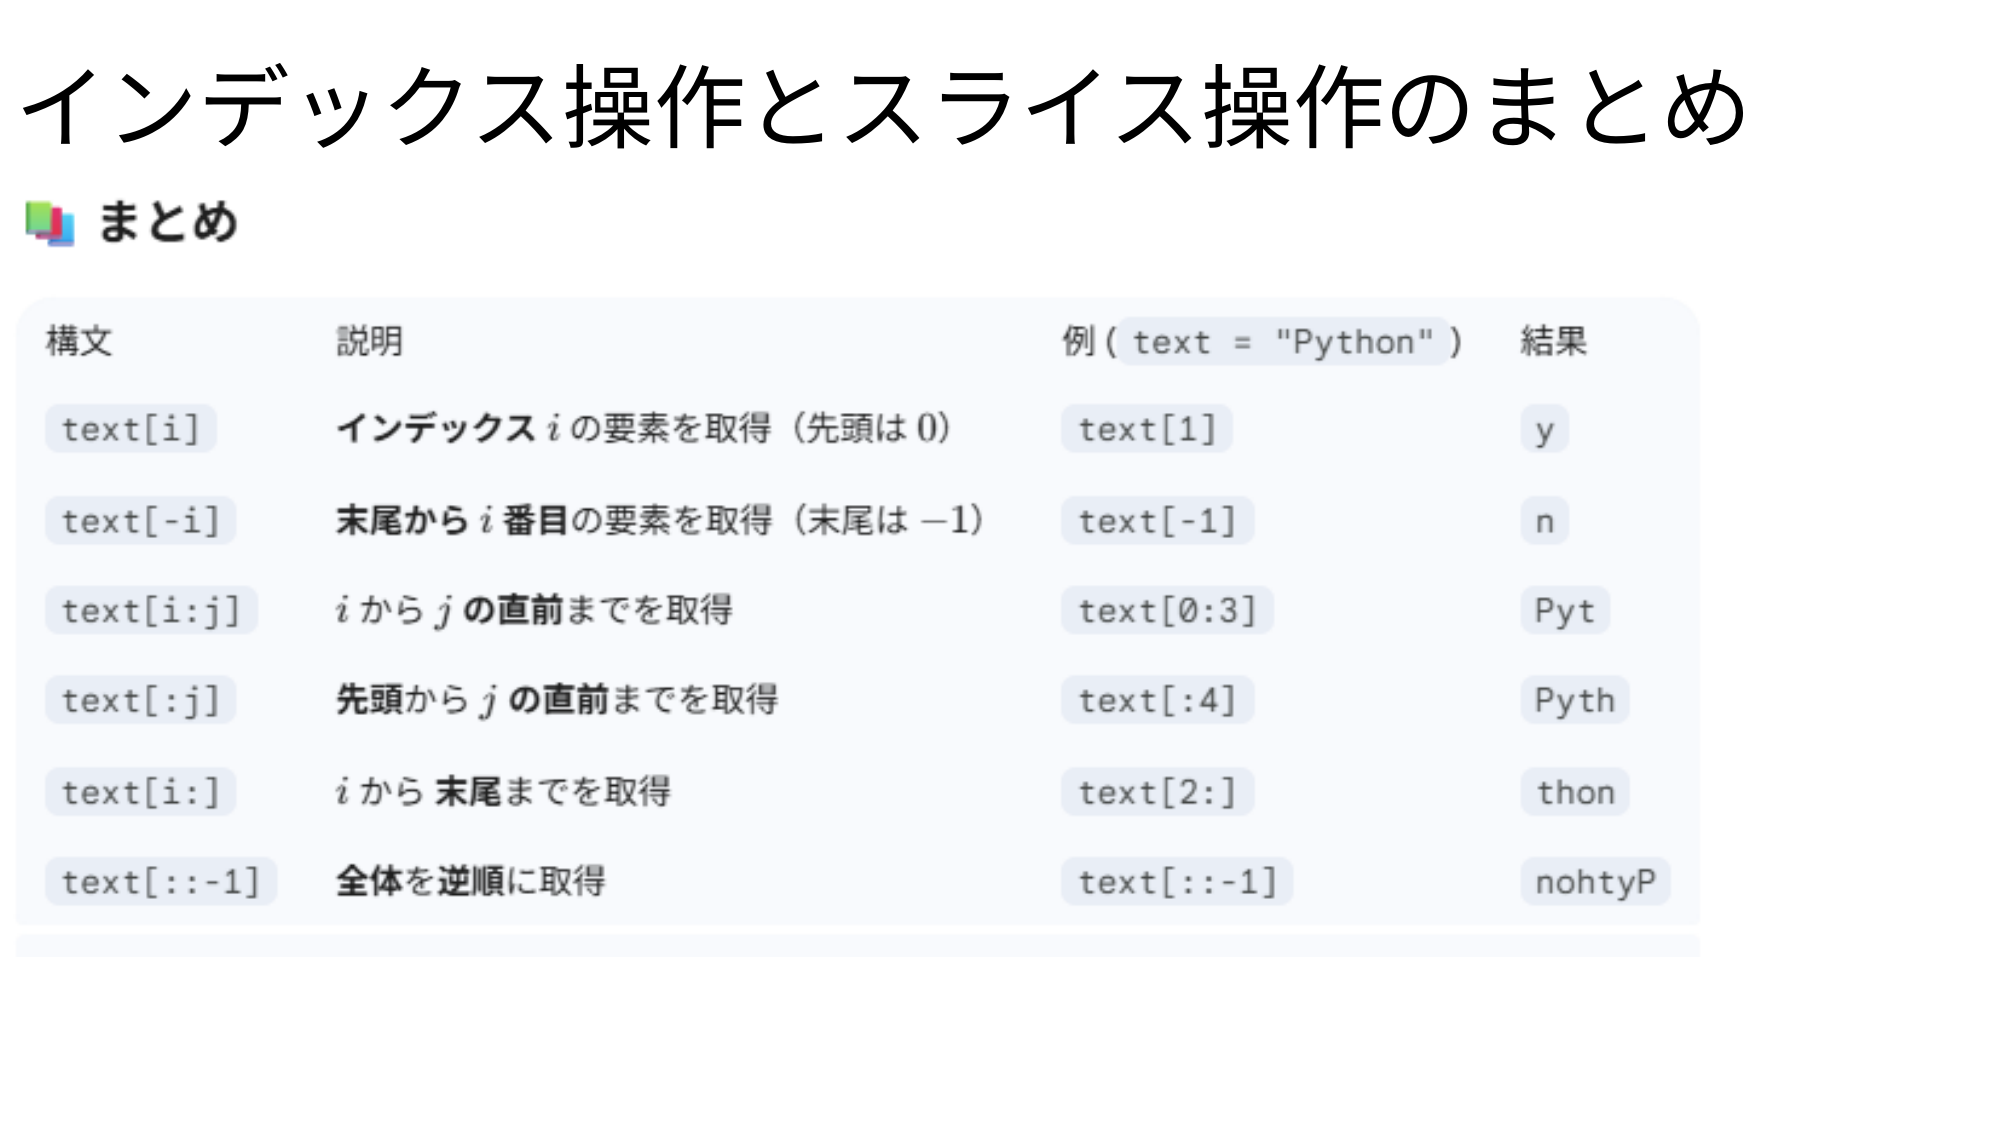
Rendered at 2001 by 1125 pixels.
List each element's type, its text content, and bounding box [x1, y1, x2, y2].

title インデックス操作とスライス操作のまとめ [0, 3, 1863, 221]
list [0, 182, 1704, 957]
